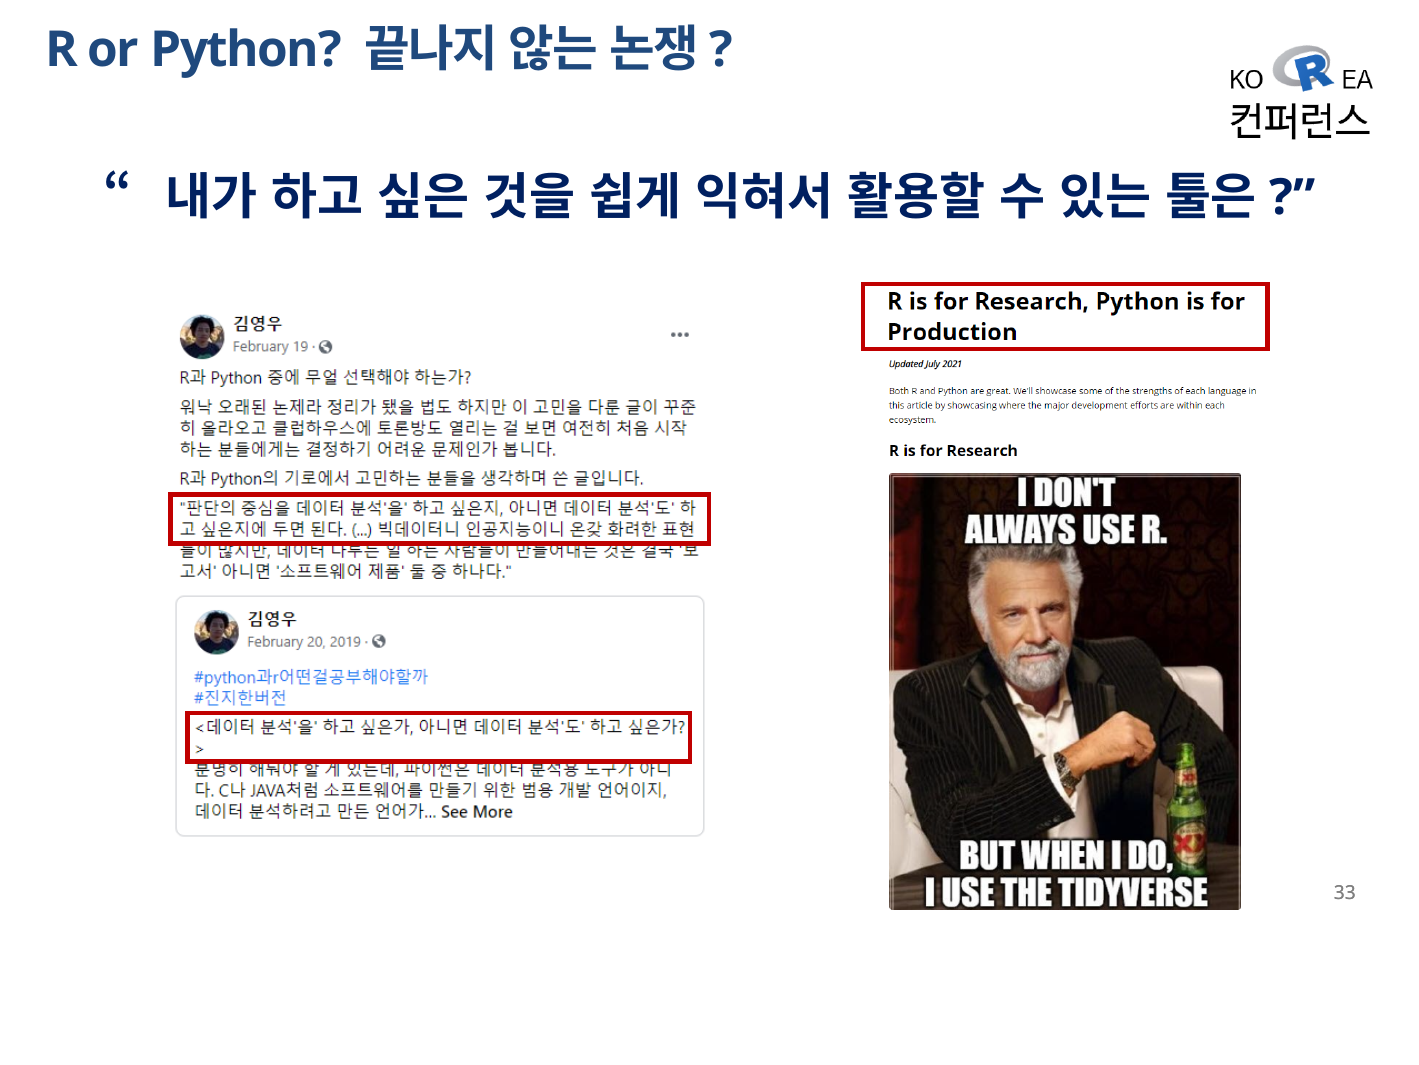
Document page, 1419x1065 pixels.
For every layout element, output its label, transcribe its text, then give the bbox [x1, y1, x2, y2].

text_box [877, 286, 1261, 912]
picture [170, 307, 710, 841]
text_box 33 [1263, 873, 1371, 916]
text_box “내가 하고 싶은 것을 쉽게 익혀서 활용할 수 있는 툴은?” [39, 157, 1380, 339]
text_box [863, 284, 1268, 350]
text_box R or Python? 끝나지 않는 논쟁? [34, 17, 1044, 83]
text_box [1215, 31, 1388, 203]
